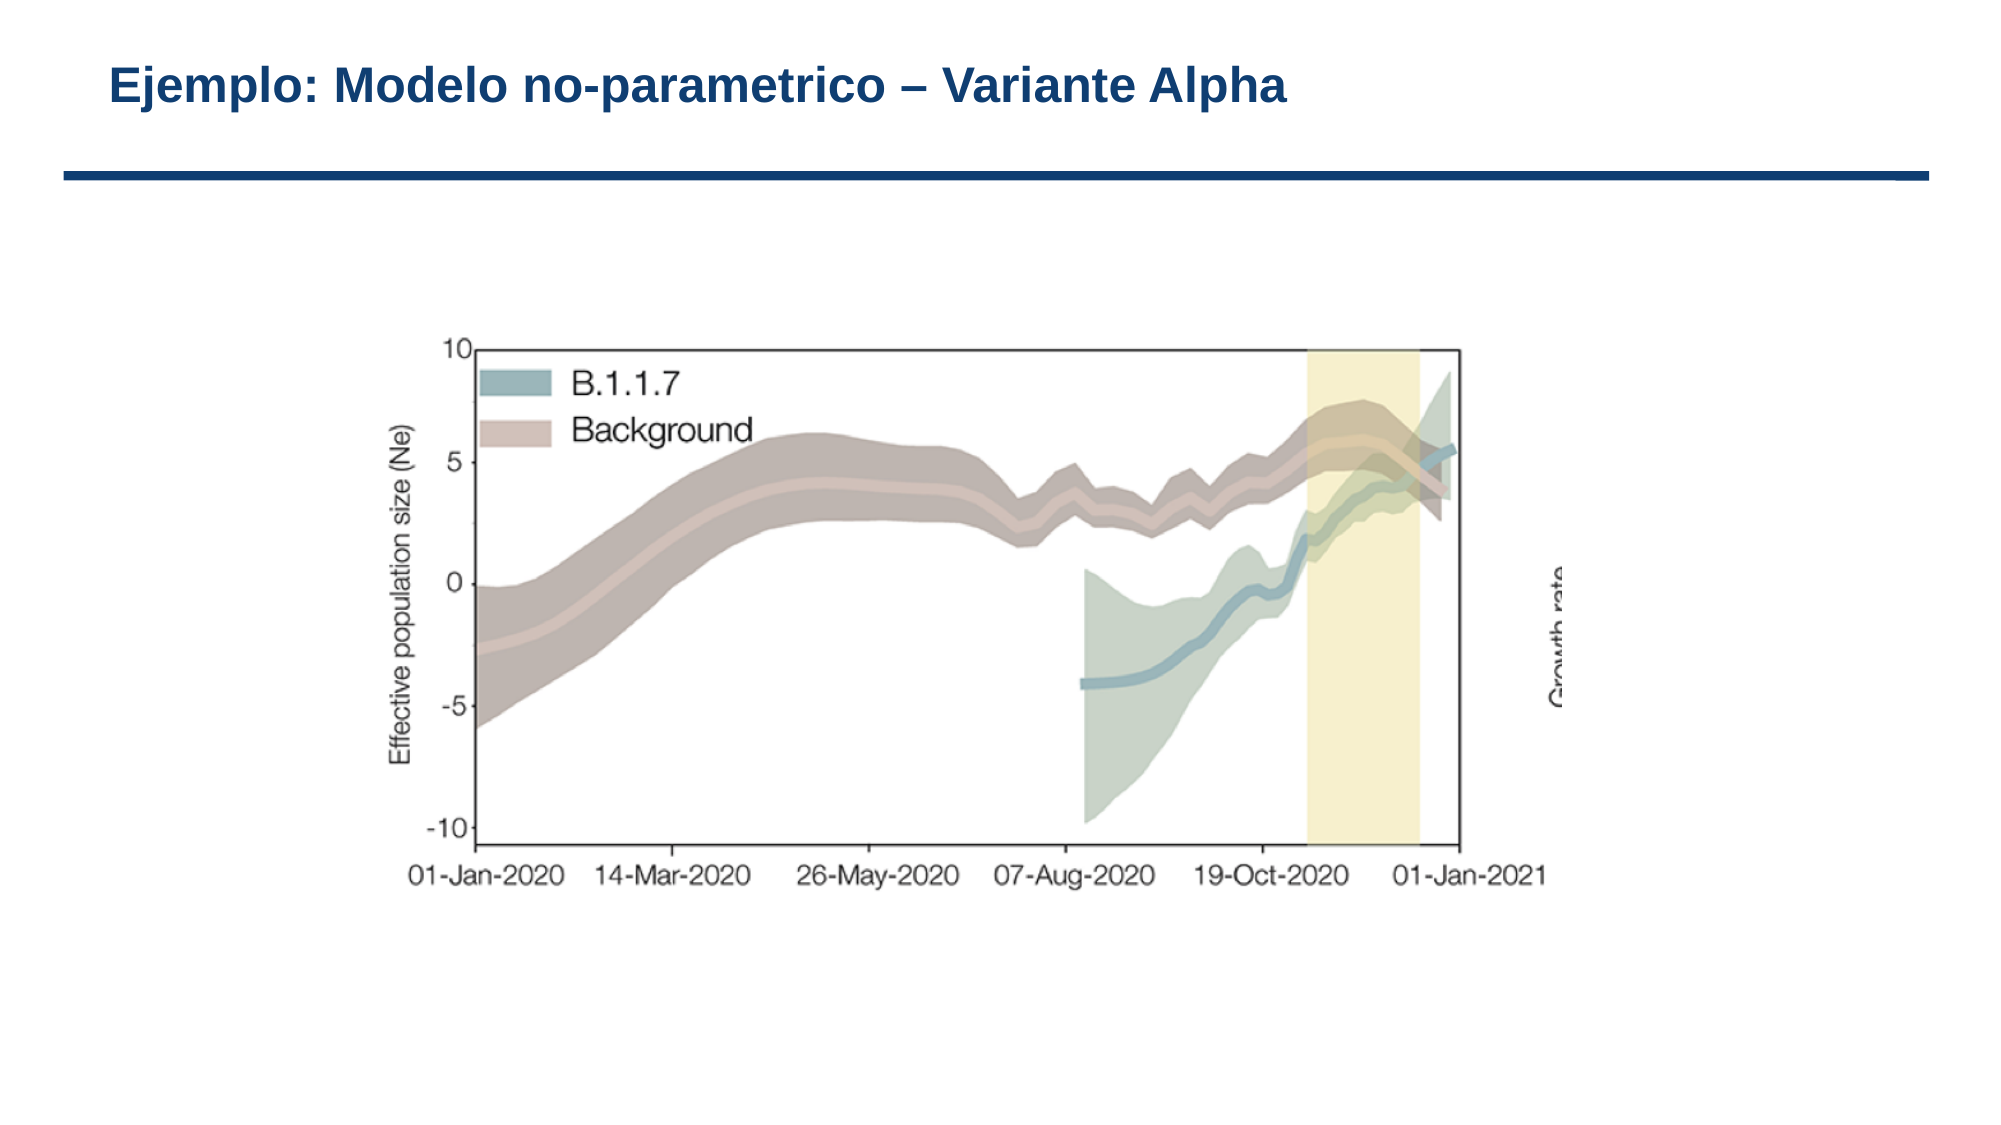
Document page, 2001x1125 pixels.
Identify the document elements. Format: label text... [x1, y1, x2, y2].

picture [346, 307, 1562, 913]
title Ejemplo: Modelo no-parametrico – Variante Alpha [93, 23, 1894, 143]
